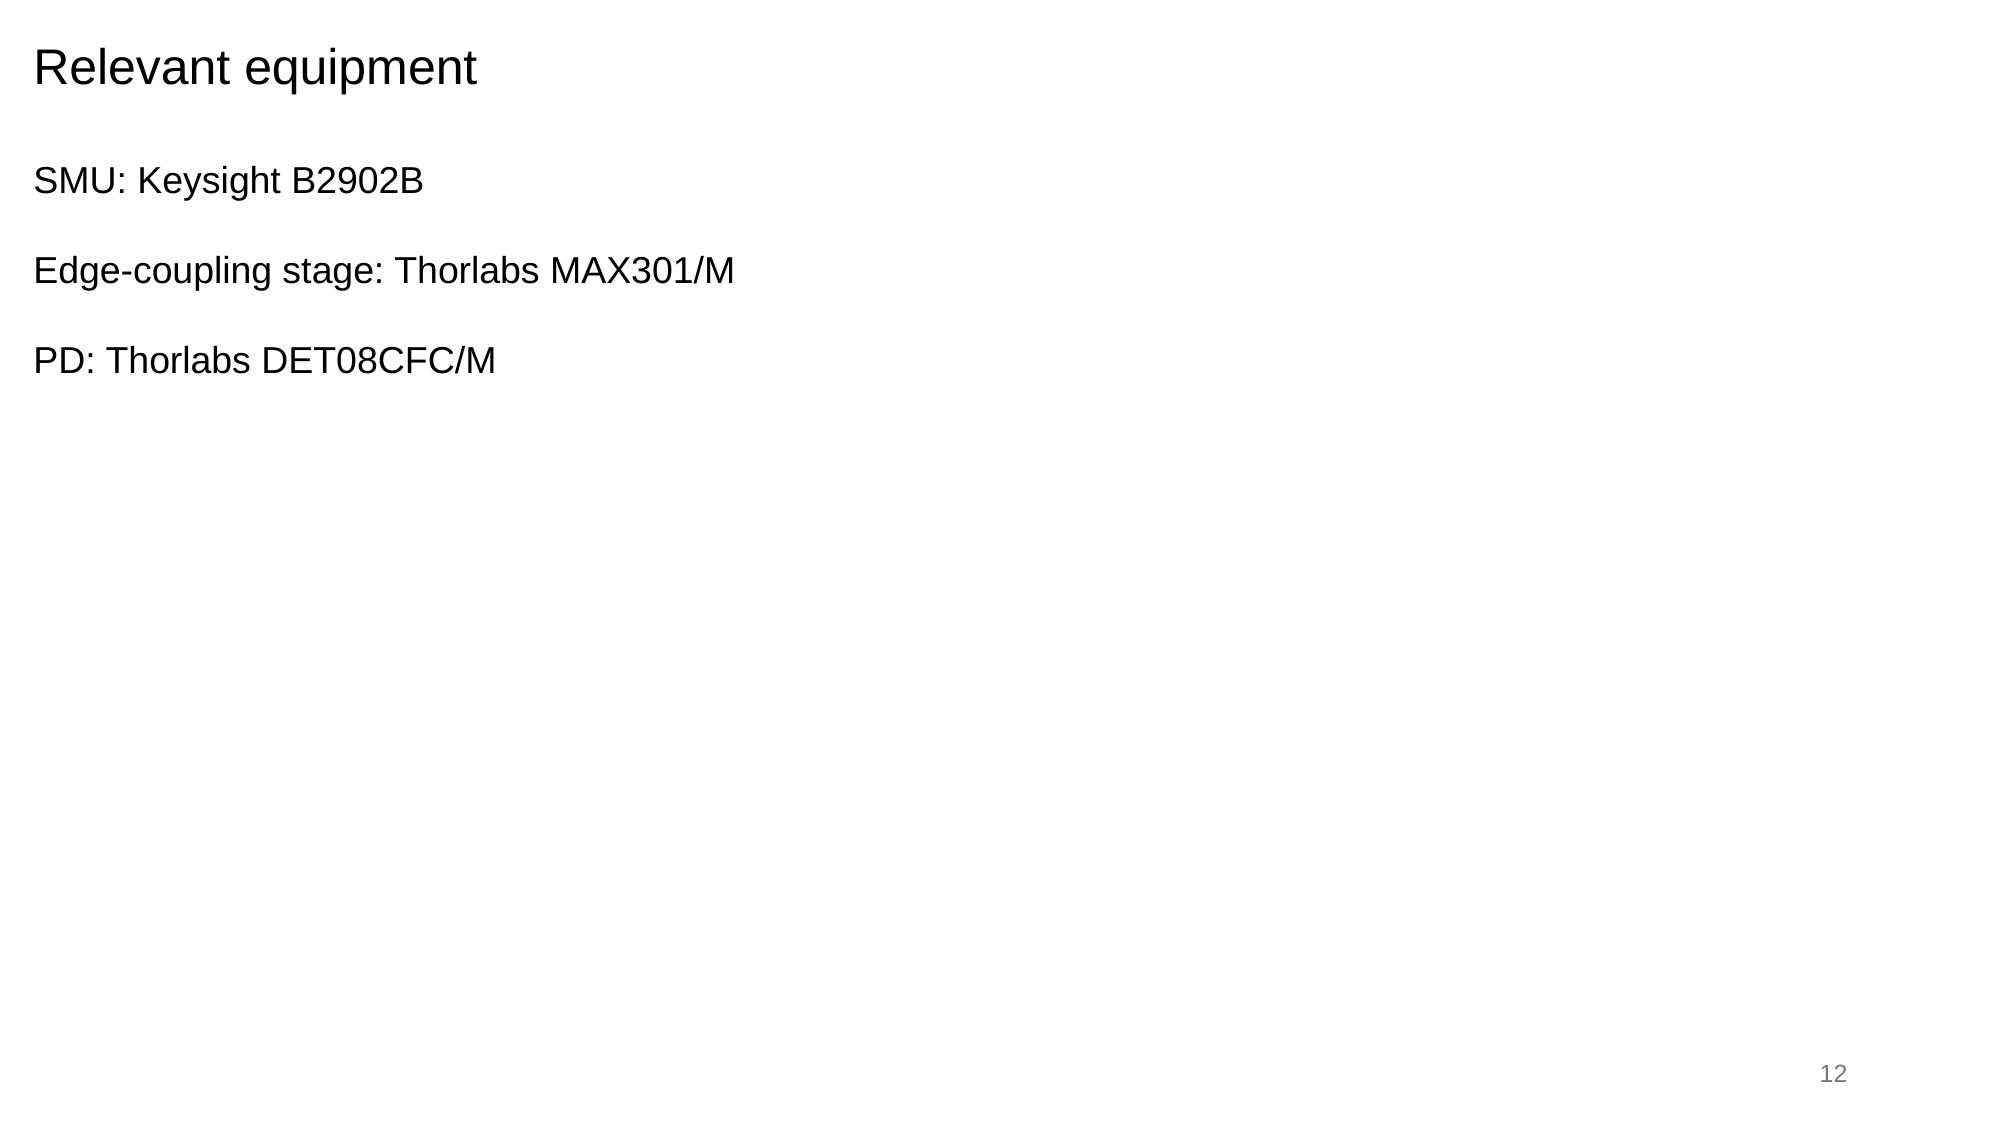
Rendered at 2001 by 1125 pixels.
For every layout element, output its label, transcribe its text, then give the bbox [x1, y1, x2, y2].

text_box SMU: Keysight B2902B Edge-coupling stage: Thorlabs MAX301/M PD: Thorlabs DET08CFC/M [18, 103, 1944, 389]
text_box Relevant equipment [18, 27, 1499, 103]
slide_number 12 [1412, 1042, 1863, 1103]
